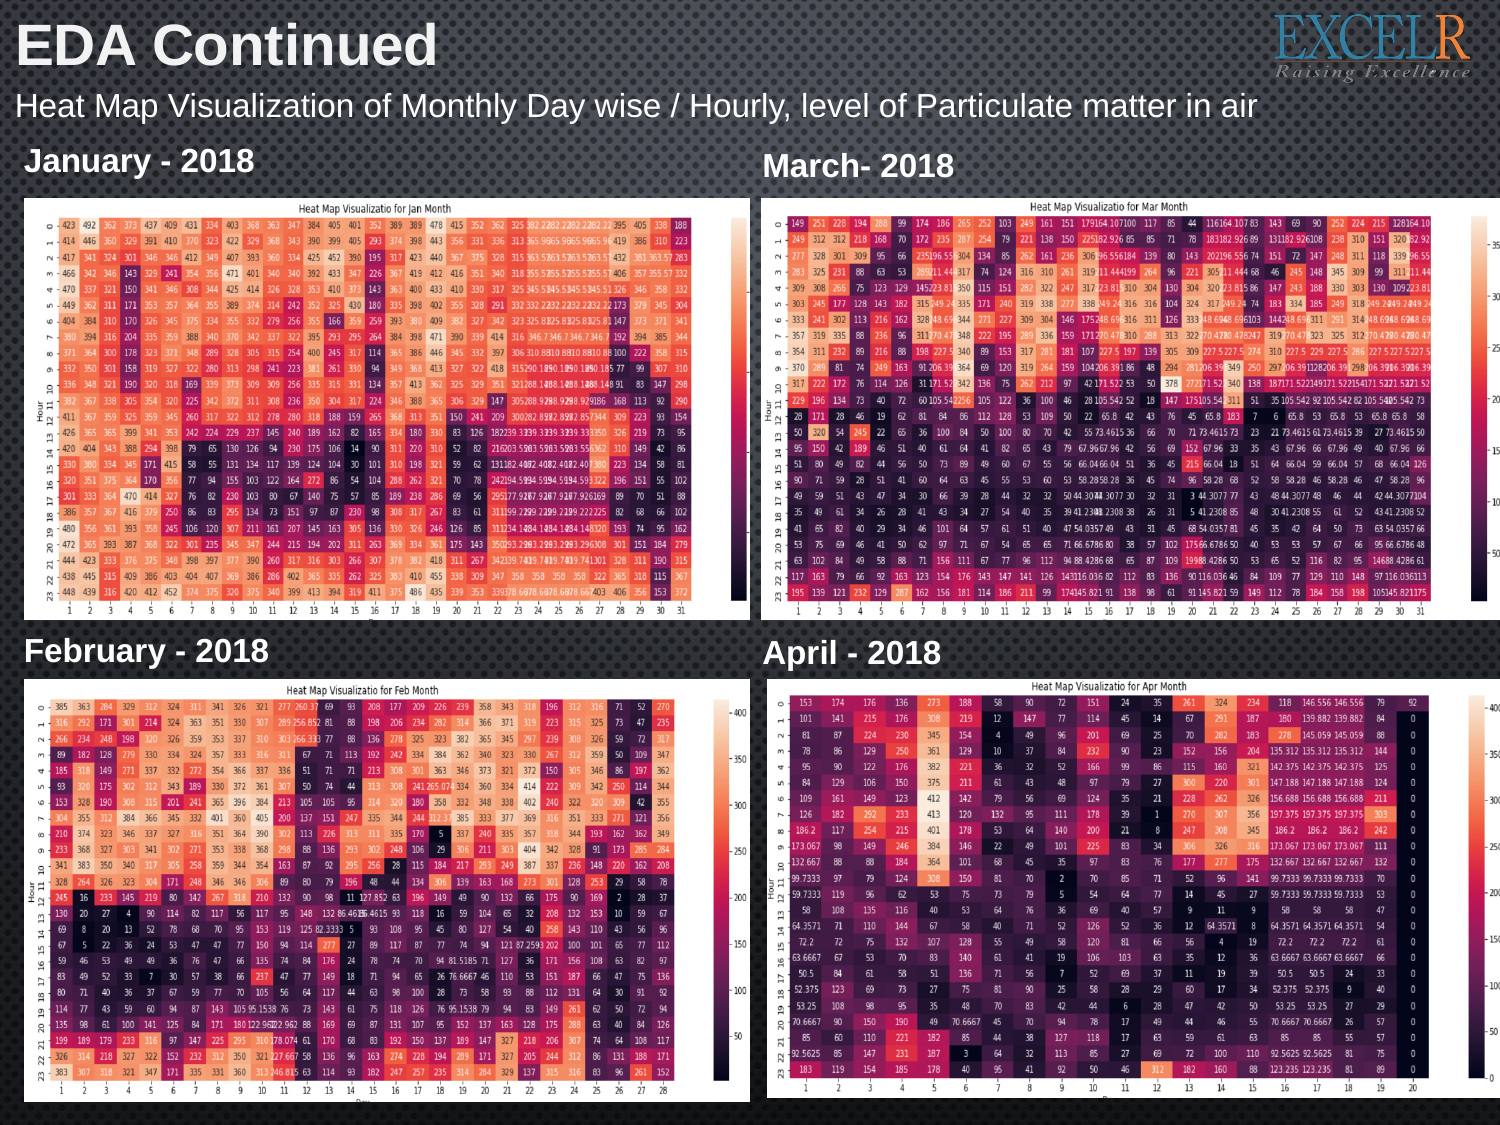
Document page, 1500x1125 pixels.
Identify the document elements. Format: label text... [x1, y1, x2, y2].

picture [24, 197, 751, 621]
picture [1274, 14, 1470, 83]
text_box January - 2018 [0, 131, 1300, 187]
picture [767, 679, 1500, 1098]
text_box Heat Map Visualization of Monthly Day wise / Hourly, level of Particulate matter in air [0, 76, 1300, 131]
picture [761, 197, 1500, 621]
text_box EDA Continued [0, 0, 539, 76]
picture [24, 679, 751, 1102]
text_box April - 2018 [738, 623, 1500, 679]
text_box February - 2018 [0, 621, 1300, 677]
text_box March- 2018 [738, 136, 1500, 192]
